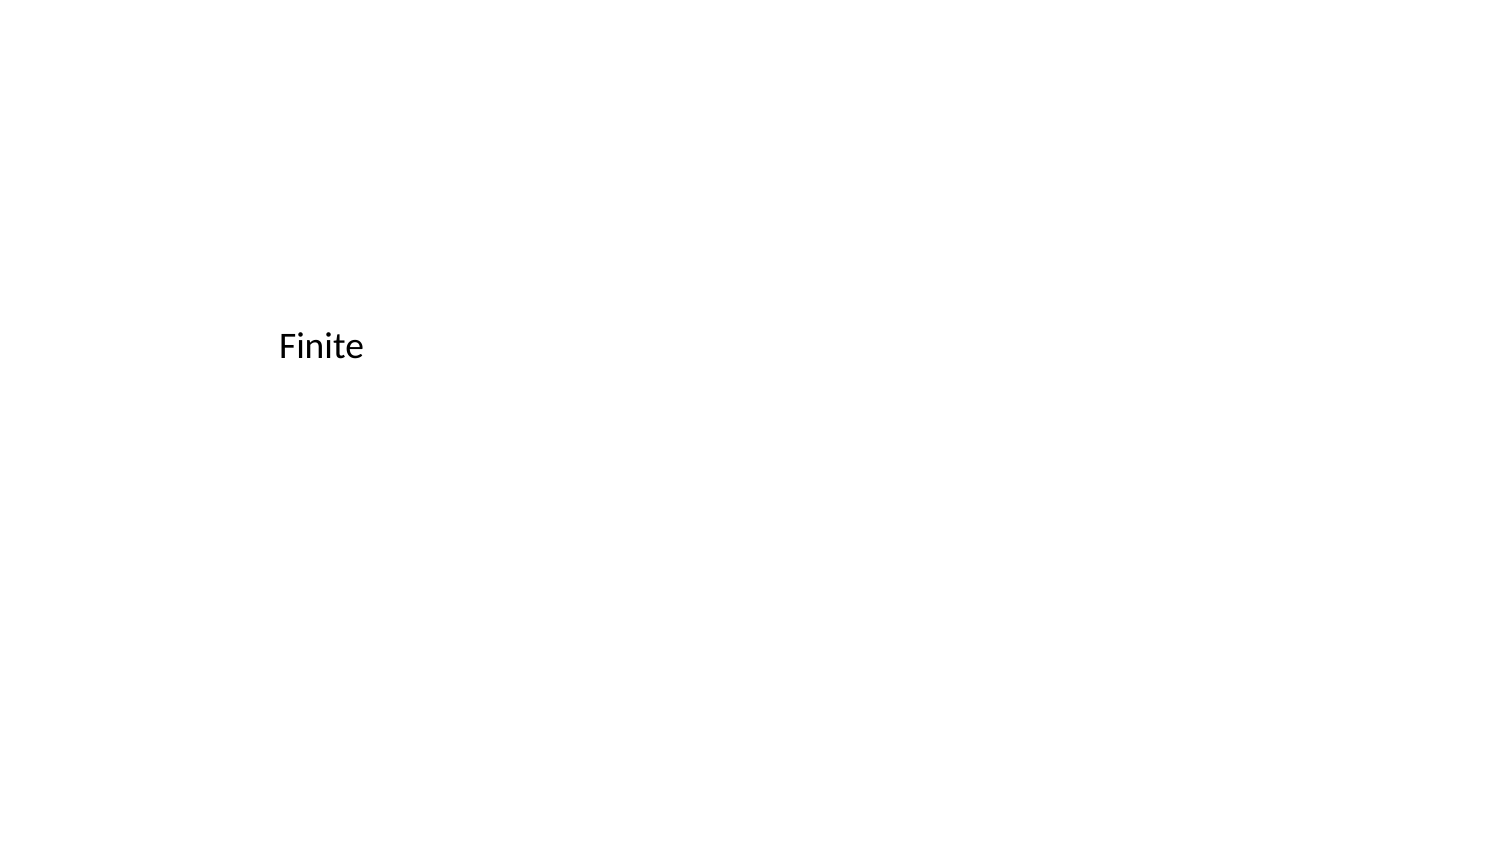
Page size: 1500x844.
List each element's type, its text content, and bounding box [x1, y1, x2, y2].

text_box Finite [264, 313, 380, 374]
